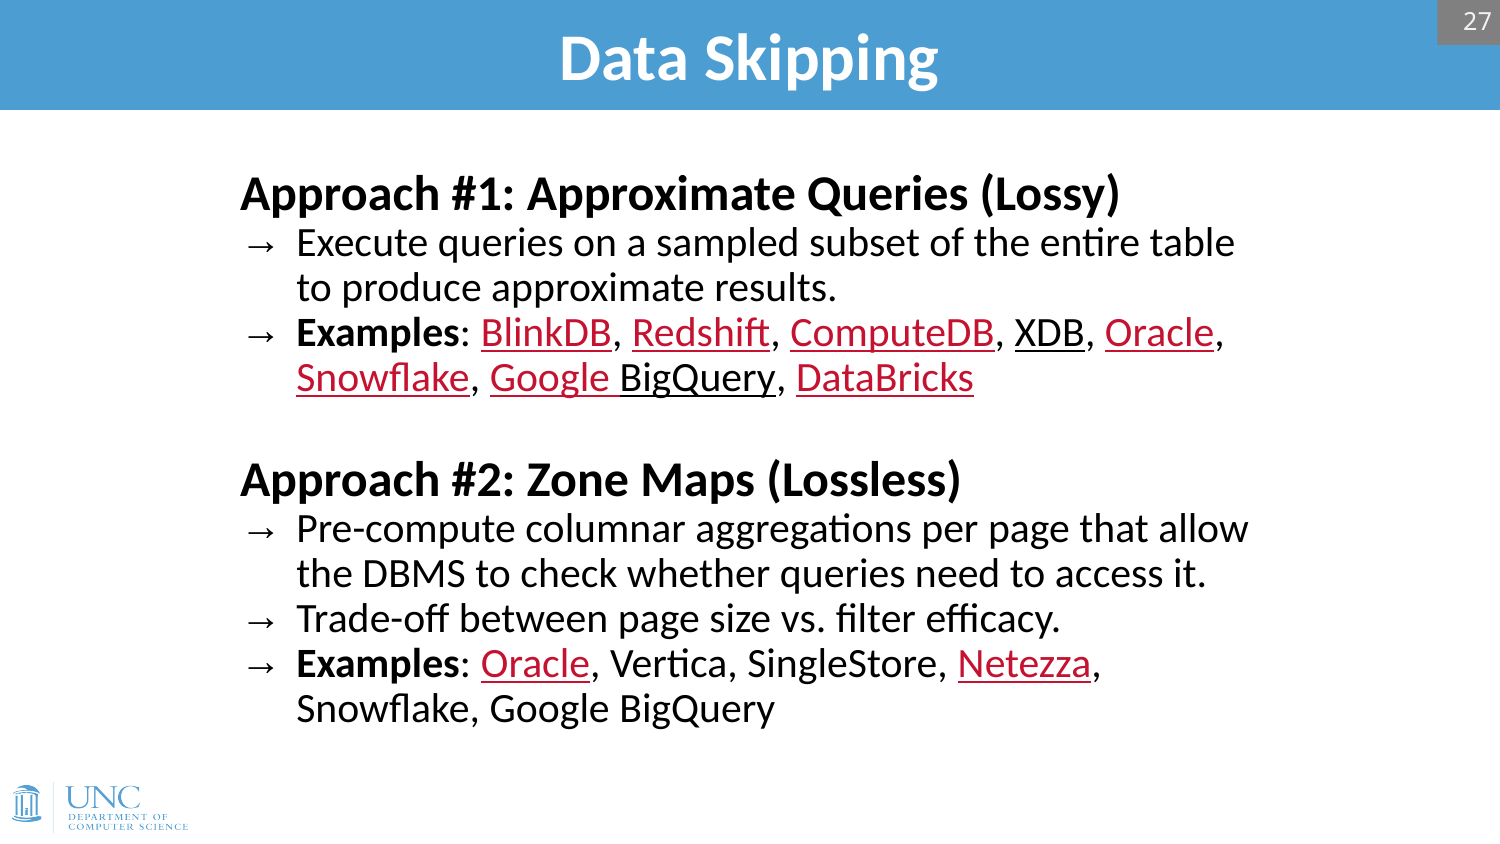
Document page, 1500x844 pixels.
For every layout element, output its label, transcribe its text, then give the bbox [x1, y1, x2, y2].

picture [12, 782, 188, 833]
text_box 27 [1437, 0, 1500, 45]
list Approach #1: Approximate Queries (Lossy) Execute queries on a sampled subset of the entire table to produce approximate results. Examples: BlinkDB, Redshift, ComputeDB, XDB, Oracle, Snowflake, Google BigQuery, DataBricks Approach #2: Zone Maps (Lossless) Pre-compute columnar aggregations per page that allow the DBMS to check whether queries need to access it. Trade-off between page size vs. filter efficacy. Examples: Oracle, Vertica, SingleStore, Netezza, Snowflake, Google BigQuery [225, 159, 1275, 760]
title Data Skipping [0, 0, 1500, 110]
